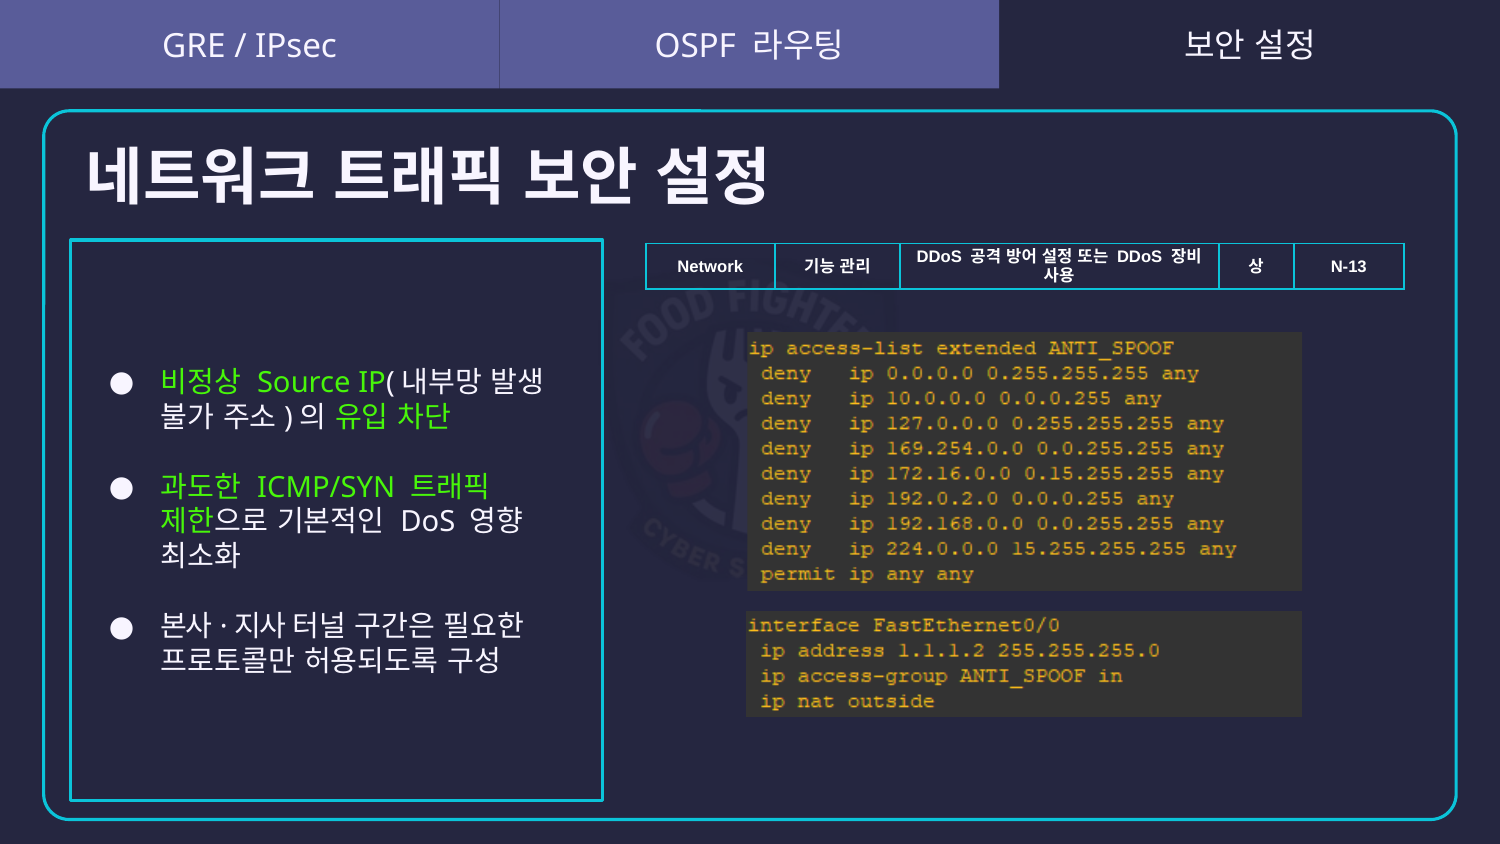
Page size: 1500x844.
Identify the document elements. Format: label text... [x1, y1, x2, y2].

table_header 상 [1220, 244, 1293, 288]
table_header 기능 관리 [776, 244, 899, 288]
picture [747, 332, 1303, 591]
table_header Network [647, 244, 774, 288]
list 비정상 Source IP(내부망 발생 불가 주소)의 유입 차단 과도한 ICMP/SYN 트래픽 제한으로 기본적인 DoS 영향 최소화 본사·지사 터널 구간은 필요한 프로토콜만 허용되도록 구성 [69, 238, 604, 802]
title 네트워크 트래픽 보안 설정 [70, 127, 1430, 222]
picture [745, 611, 1303, 717]
table_header DDoS 공격 방어 설정 또는 DDoS 장비 사용 [901, 244, 1218, 288]
table_header N-13 [1295, 244, 1403, 288]
